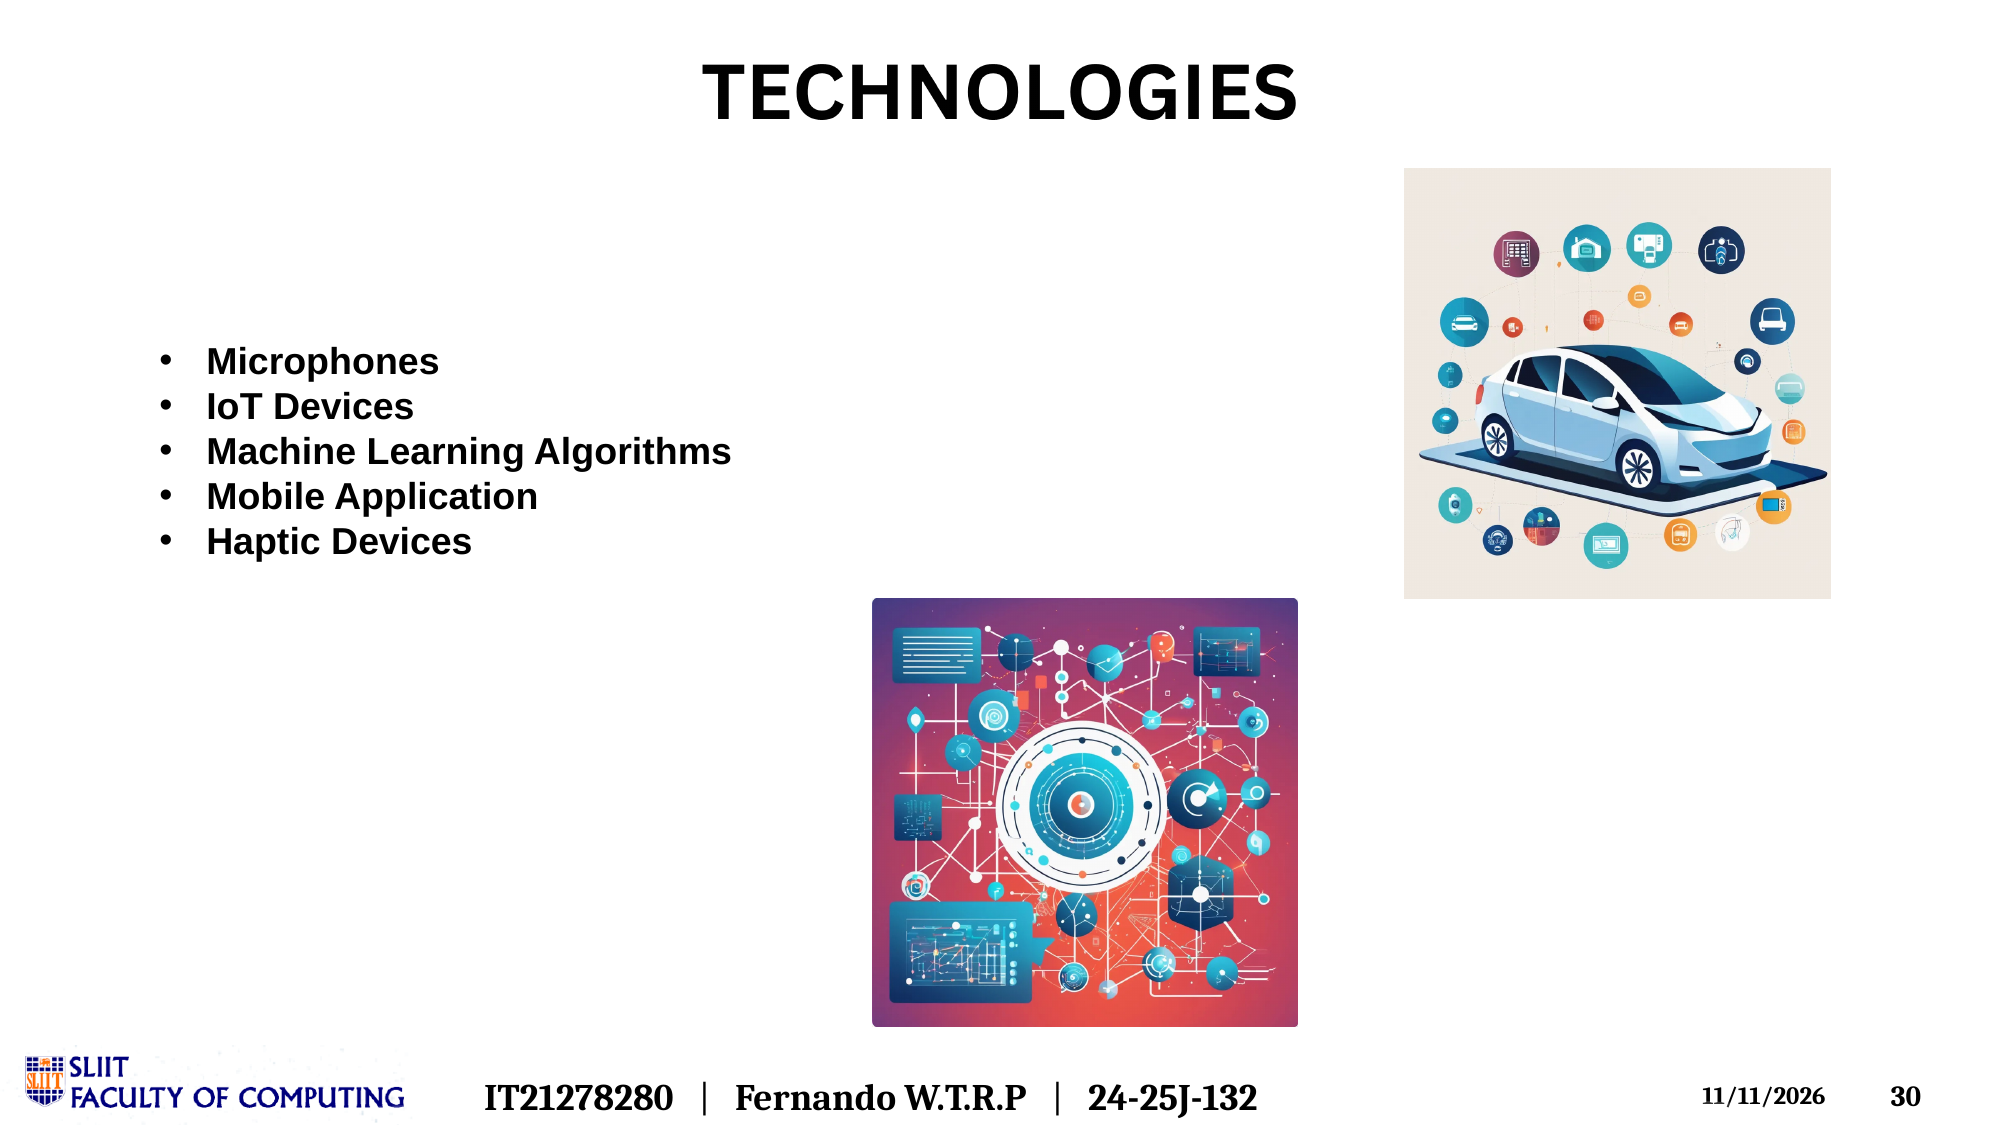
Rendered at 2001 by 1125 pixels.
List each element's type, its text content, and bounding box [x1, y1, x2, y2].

text_box IT21278280 | Fernando W.T.R.P | 24-25J-132 [467, 1063, 1589, 1125]
picture [1403, 168, 1832, 599]
picture [0, 1045, 413, 1124]
picture [629, 24, 1370, 184]
text_box Microphones IoT Devices Machine Learning Algorithms Mobile Application Haptic Devices [144, 329, 916, 615]
picture [872, 598, 1298, 1027]
